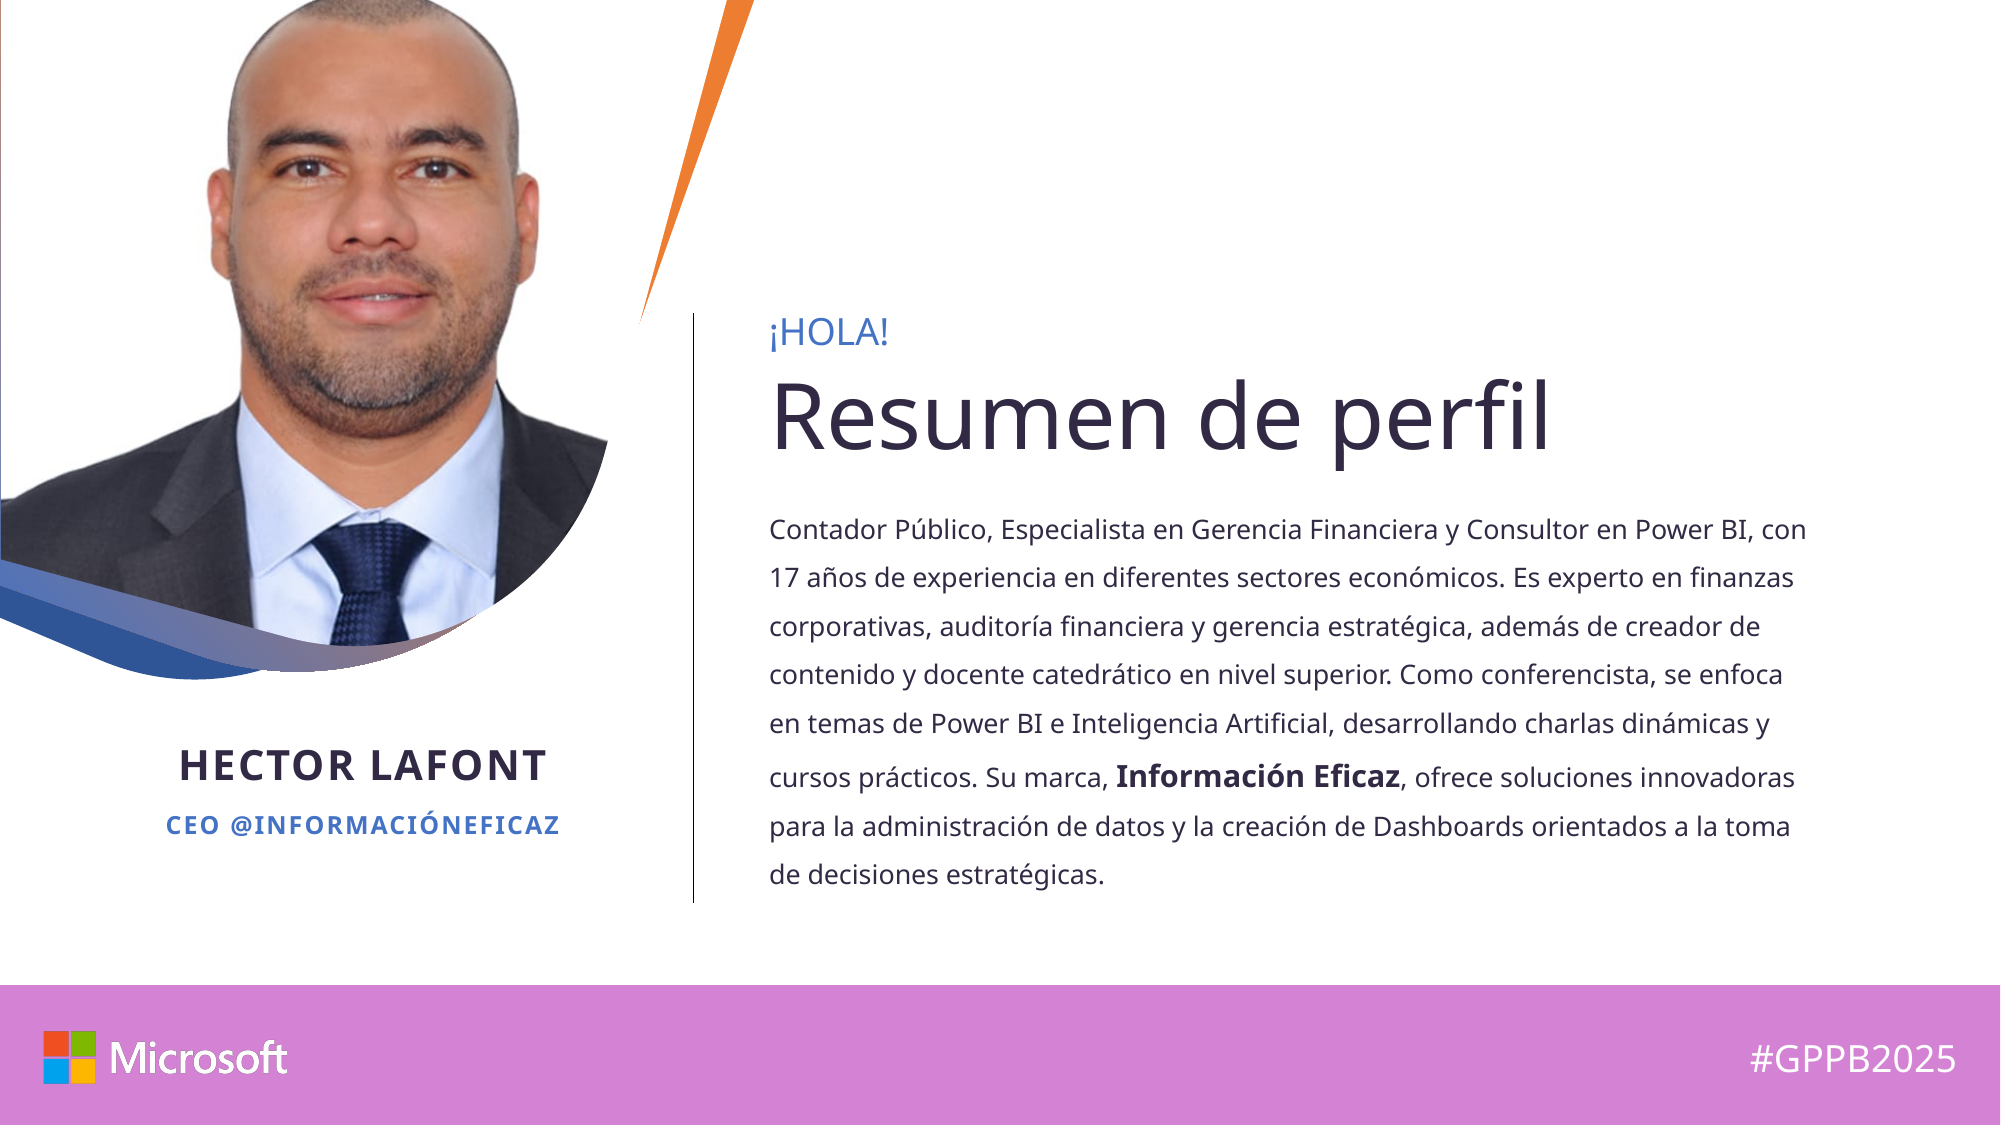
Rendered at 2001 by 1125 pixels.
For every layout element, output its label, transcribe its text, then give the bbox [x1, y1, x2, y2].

list HECTOR LAFONT [81, 731, 644, 786]
text_box ¡HOLA! [754, 268, 1321, 339]
list Contador Público, Especialista en Gerencia Financiera y Consultor en Power BI, con 17 años de experiencia en diferentes sectores económicos. Es experto en finanzas corporativas, auditoría financiera y gerencia estratégica, además de creador de contenido y docente catedrático en nivel superior. Como conferencista, se enfoca en temas de Power BI e Inteligencia Artificial, desarrollando charlas dinámicas y cursos prácticos. Su marca, Información Eficaz, ofrece soluciones innovadoras para la administración de datos y la creación de Dashboards orientados a la toma de decisiones estratégicas. [754, 489, 1824, 905]
title Resumen de perfil [754, 338, 1824, 478]
picture [0, 0, 728, 647]
list CEO @INFORMACIÓNEFICAZ [81, 786, 644, 864]
picture [0, 979, 339, 1125]
